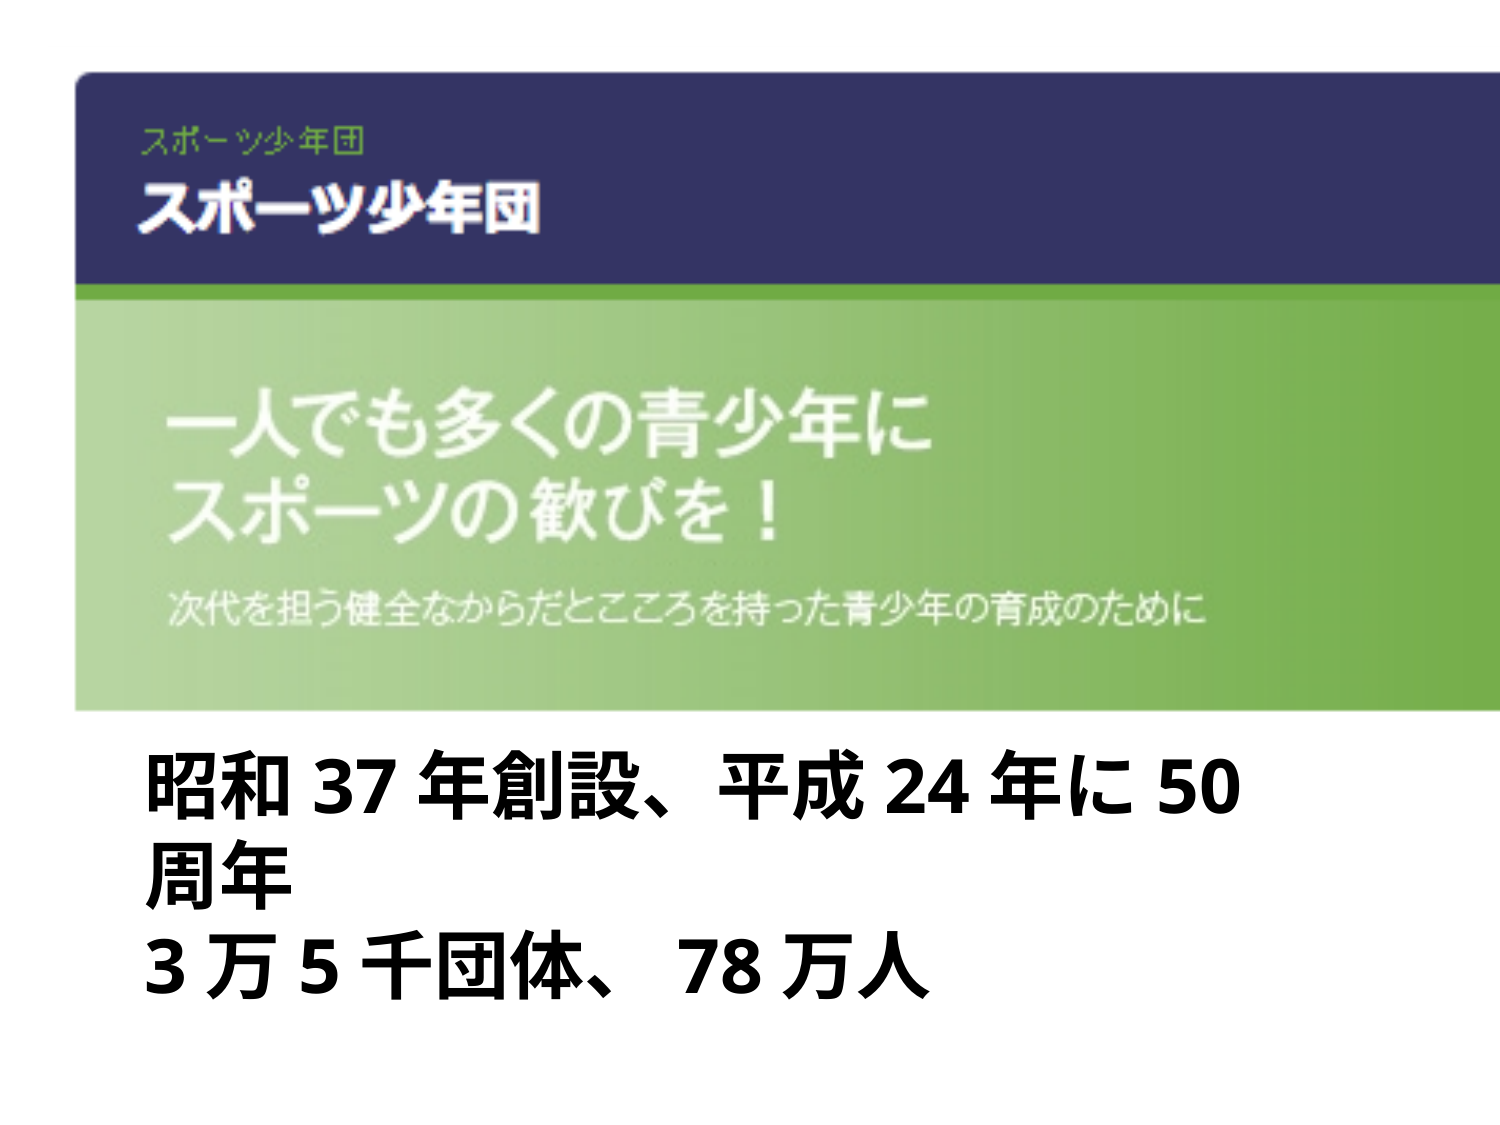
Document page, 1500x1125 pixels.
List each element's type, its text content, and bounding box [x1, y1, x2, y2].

picture [48, 45, 1500, 734]
text_box 昭和37年創設、平成24年に50周年 3万5千団体、78万人 [129, 734, 1341, 1016]
